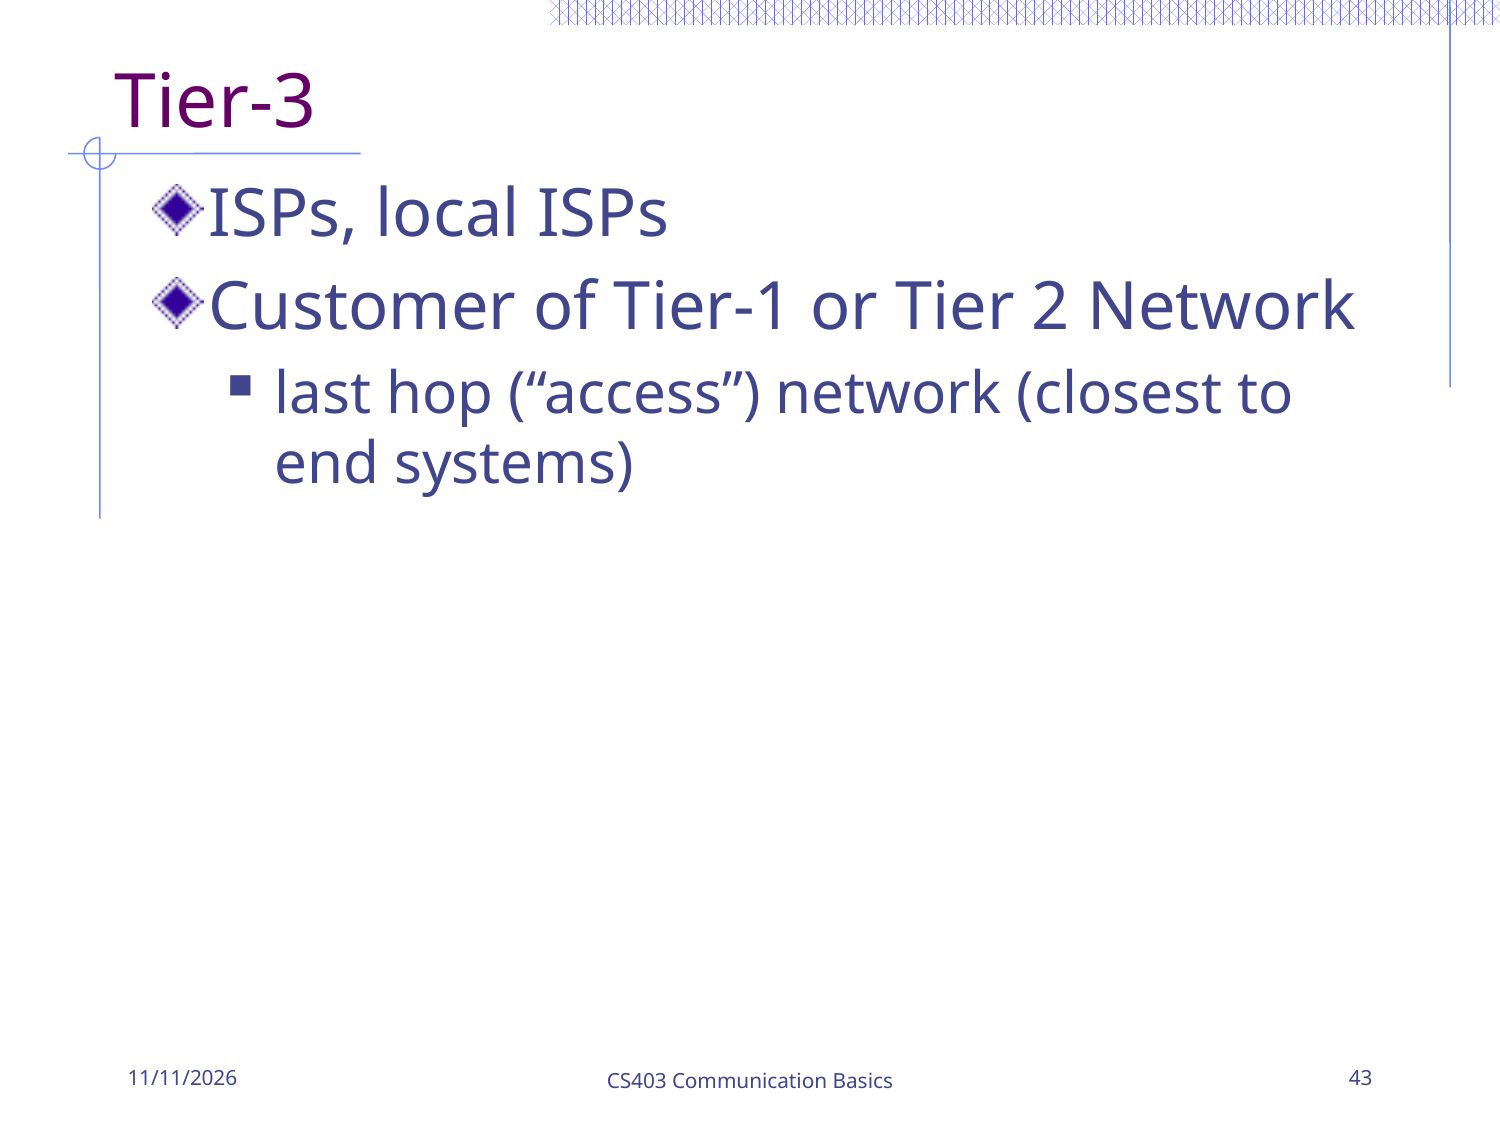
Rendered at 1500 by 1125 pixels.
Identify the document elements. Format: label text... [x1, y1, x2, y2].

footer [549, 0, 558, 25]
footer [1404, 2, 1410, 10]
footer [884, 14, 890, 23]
picture [152, 277, 204, 329]
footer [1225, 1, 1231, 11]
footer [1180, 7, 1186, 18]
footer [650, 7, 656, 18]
picture [152, 184, 204, 236]
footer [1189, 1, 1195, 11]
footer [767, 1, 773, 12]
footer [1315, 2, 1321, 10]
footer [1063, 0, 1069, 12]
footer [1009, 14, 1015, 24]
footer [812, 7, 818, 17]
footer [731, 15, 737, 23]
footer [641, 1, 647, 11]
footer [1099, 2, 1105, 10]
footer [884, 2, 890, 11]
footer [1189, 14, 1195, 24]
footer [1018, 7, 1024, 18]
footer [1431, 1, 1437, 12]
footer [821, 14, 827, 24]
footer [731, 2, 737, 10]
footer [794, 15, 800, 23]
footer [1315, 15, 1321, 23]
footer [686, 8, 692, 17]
slide_number 43 [1074, 1050, 1388, 1100]
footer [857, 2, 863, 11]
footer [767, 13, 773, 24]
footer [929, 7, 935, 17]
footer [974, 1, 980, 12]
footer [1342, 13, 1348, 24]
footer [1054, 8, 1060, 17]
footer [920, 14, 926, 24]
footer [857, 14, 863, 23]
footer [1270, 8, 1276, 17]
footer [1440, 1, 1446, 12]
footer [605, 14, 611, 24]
title Tier-3 [99, 37, 1450, 150]
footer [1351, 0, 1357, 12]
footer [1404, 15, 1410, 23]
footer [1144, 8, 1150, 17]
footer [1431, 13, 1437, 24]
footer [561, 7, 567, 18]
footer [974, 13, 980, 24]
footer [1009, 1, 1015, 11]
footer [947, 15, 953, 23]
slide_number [112, 1050, 425, 1100]
list ISPs, local ISPs Customer of Tier-1 or Tier 2 Network last hop (“access”) network (closest to end systems) [137, 162, 1413, 1038]
footer CS403 Communication Basics [512, 1050, 988, 1100]
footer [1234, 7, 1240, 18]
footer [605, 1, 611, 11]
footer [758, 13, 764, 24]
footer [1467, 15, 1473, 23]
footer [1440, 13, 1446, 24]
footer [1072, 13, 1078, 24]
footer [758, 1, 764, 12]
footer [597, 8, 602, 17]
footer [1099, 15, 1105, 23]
